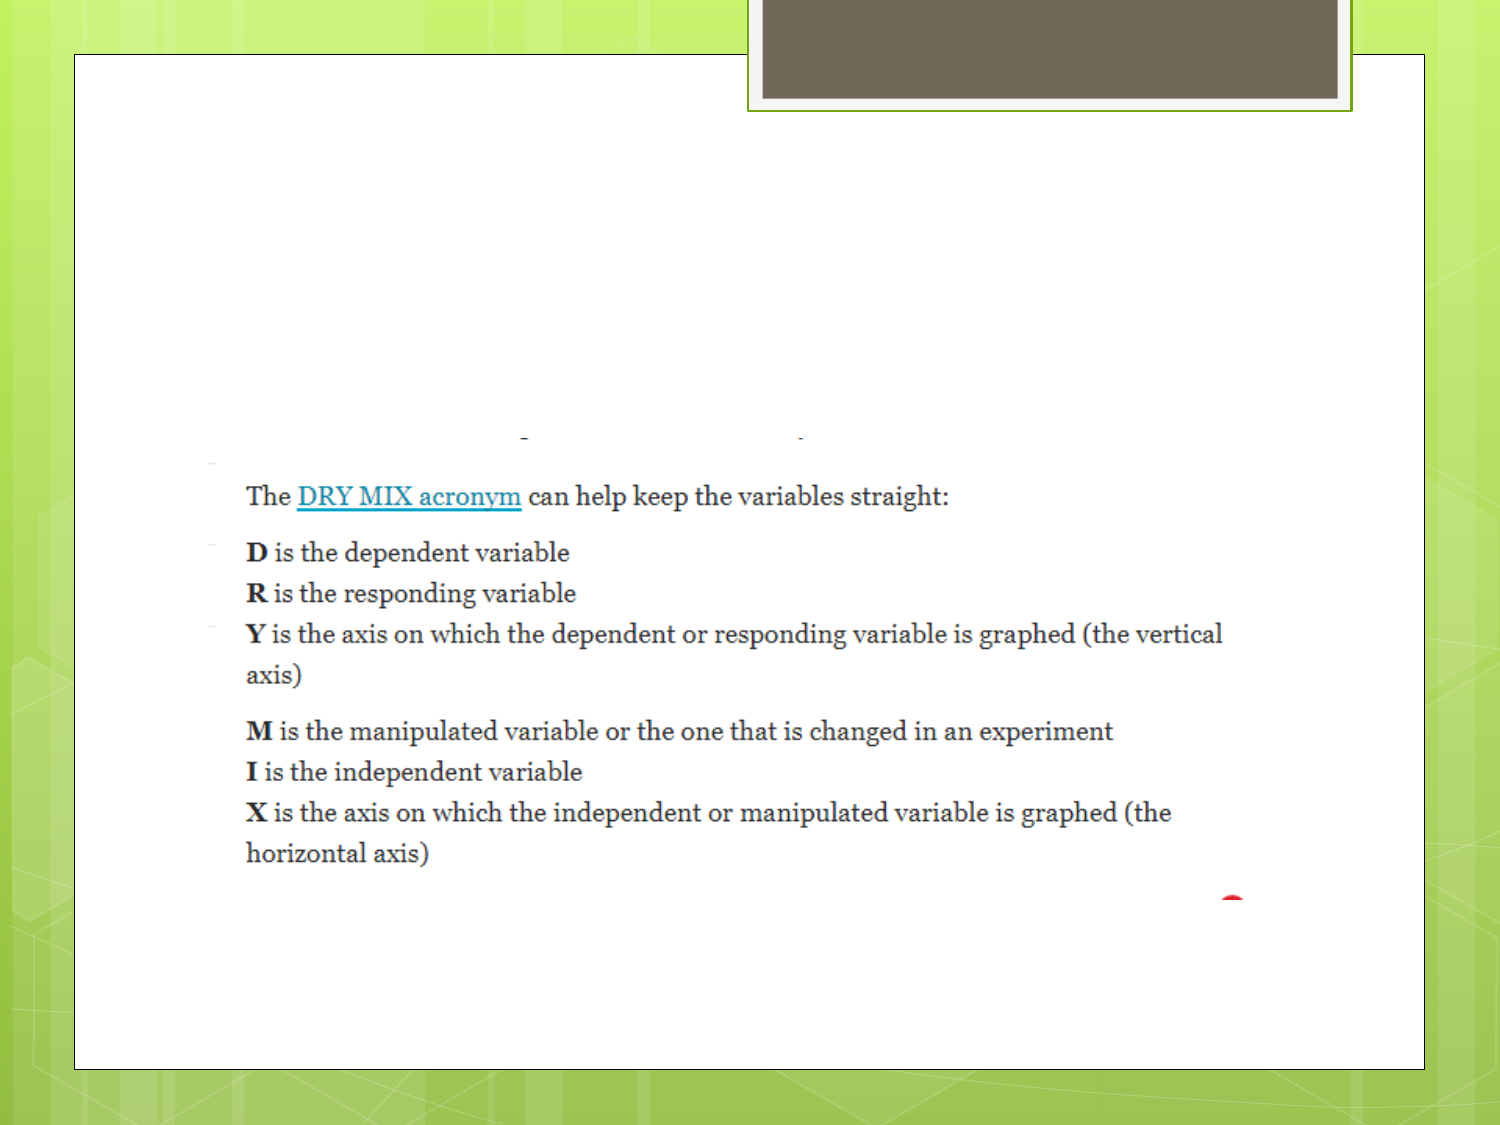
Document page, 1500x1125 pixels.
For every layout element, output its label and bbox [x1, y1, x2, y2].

list [207, 438, 1246, 900]
